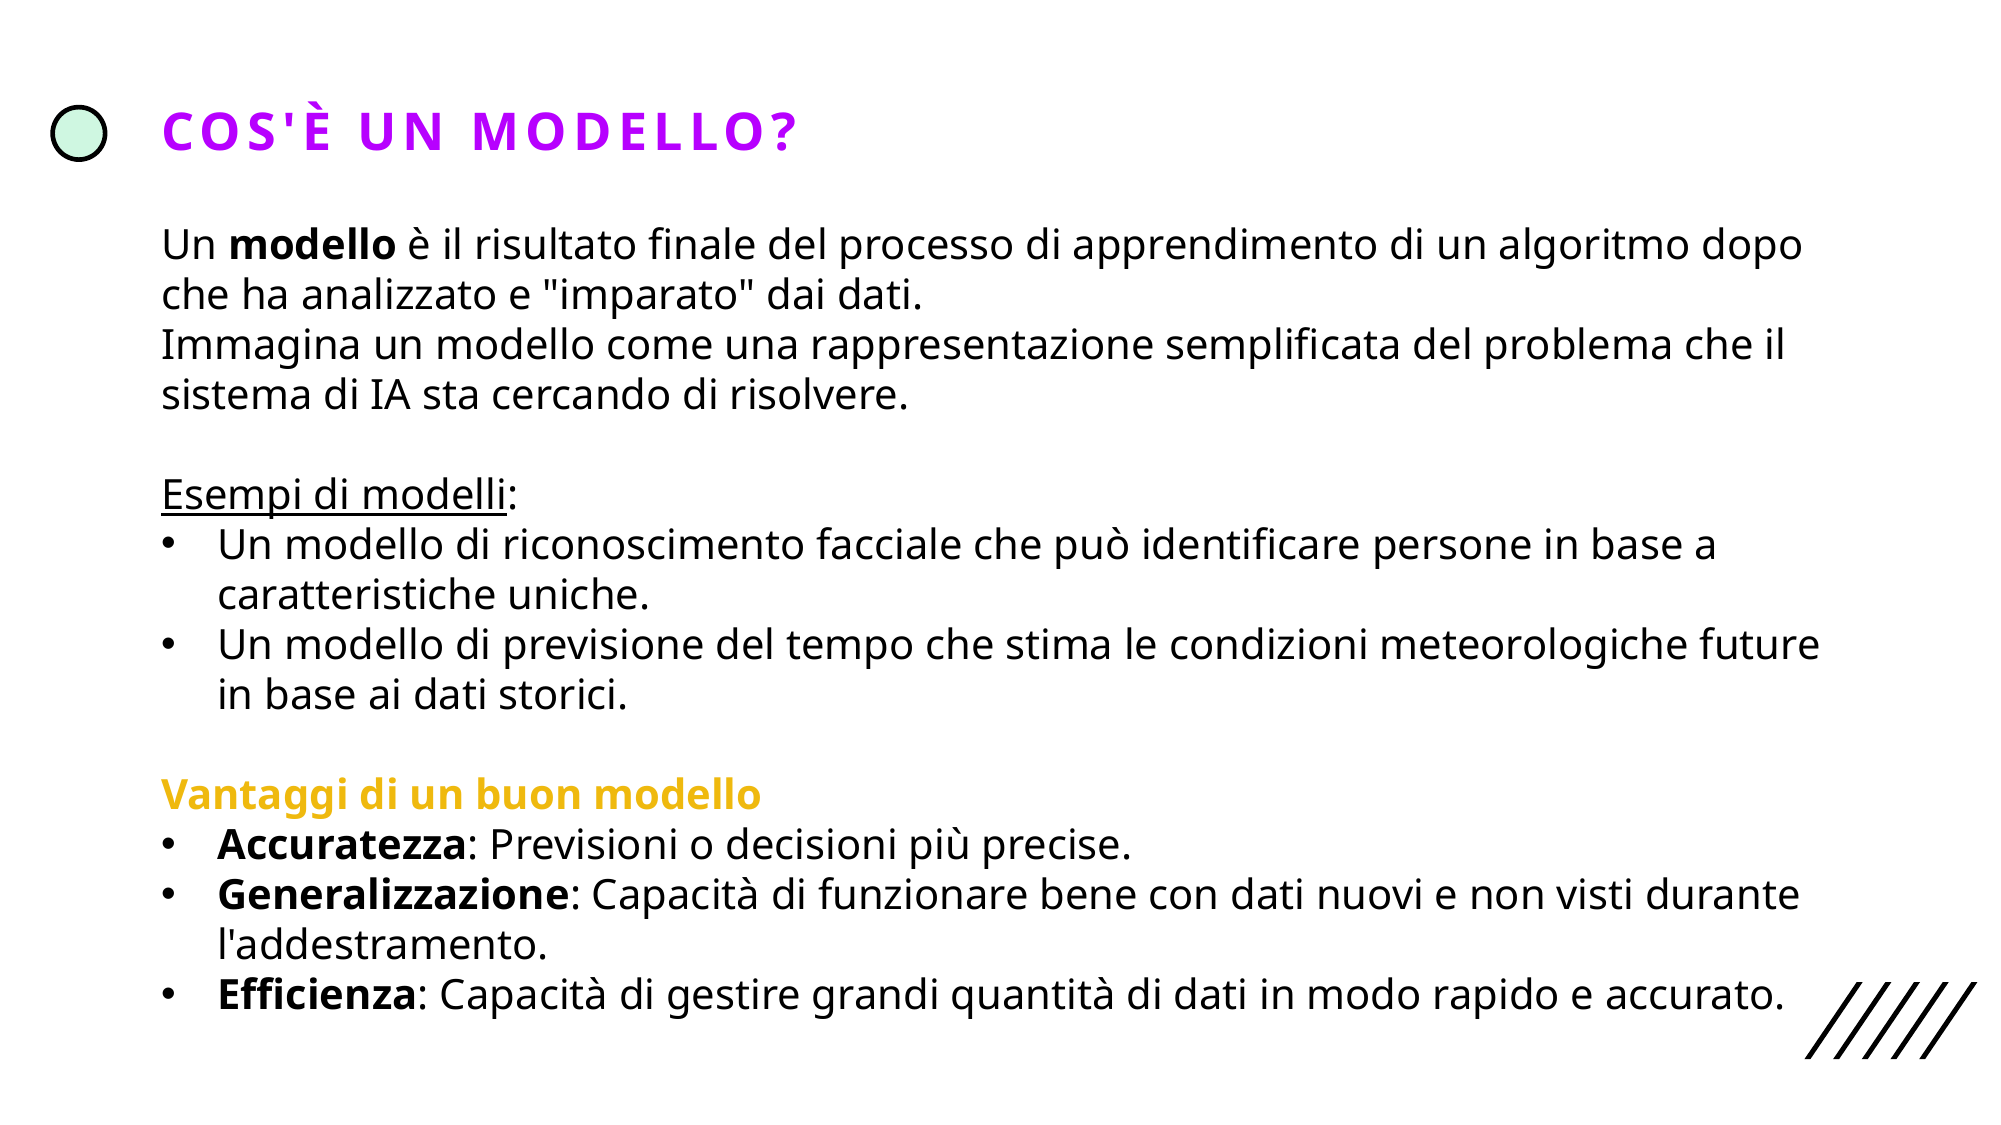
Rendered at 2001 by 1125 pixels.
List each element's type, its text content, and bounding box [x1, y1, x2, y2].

text_box Un modello è il risultato finale del processo di apprendimento di un algoritmo dopo che ha analizzato e "imparato" dai dati. Immagina un modello come una rappresentazione semplificata del problema che il sistema di IA sta cercando di risolvere. Esempi di modelli: Un modello di riconoscimento facciale che può identificare persone in base a caratteristiche uniche. Un modello di previsione del tempo che stima le condizioni meteorologiche future in base ai dati storici. Vantaggi di un buon modello Accuratezza: Previsioni o decisioni più precise. Generalizzazione: Capacità di funzionare bene con dati nuovi e non visti durante l'addestramento. Efficienza: Capacità di gestire grandi quantità di dati in modo rapido e accurato. [146, 210, 1837, 1026]
text_box Cos'è un Modello? [146, 83, 1854, 170]
